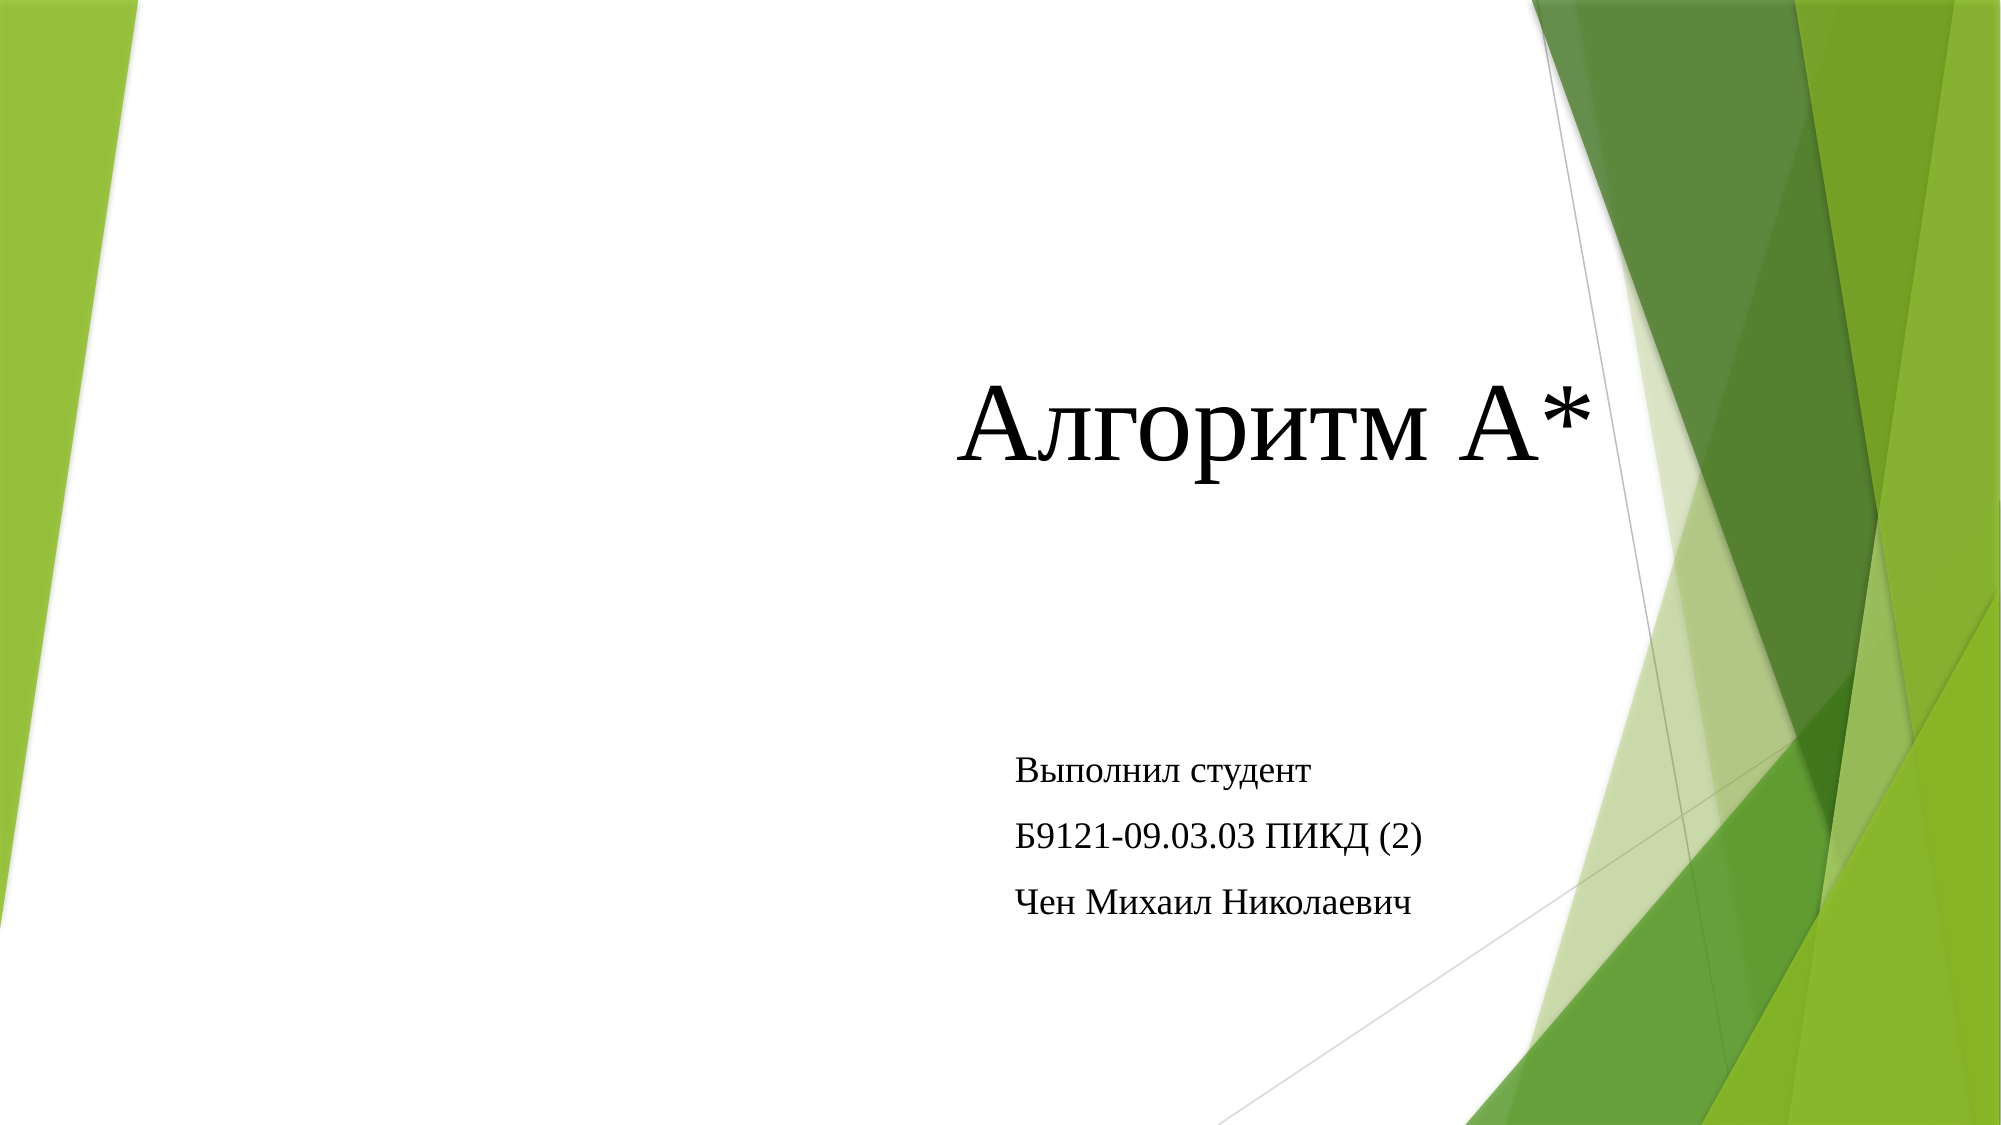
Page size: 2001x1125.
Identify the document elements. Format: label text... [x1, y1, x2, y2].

title Алгоритм А* [111, 268, 1612, 491]
subtitle Выполнил студент Б9121-09.03.03 ПИКД (2) Чен Михаил Николаевич [999, 737, 1734, 976]
